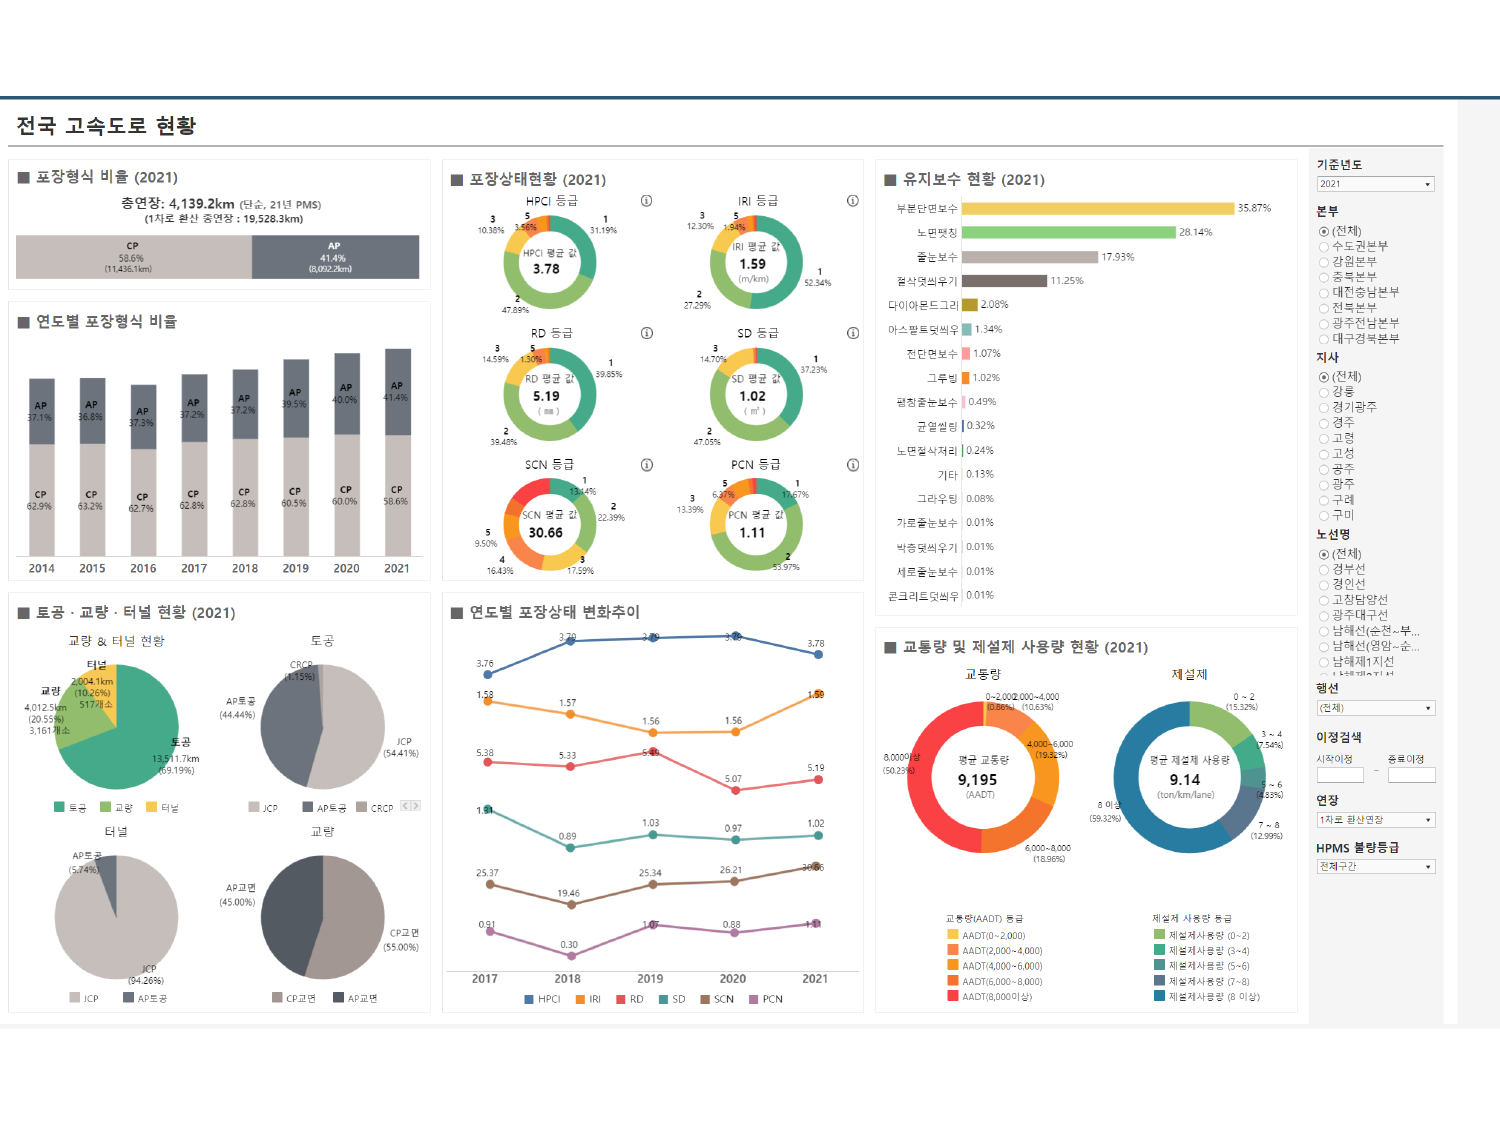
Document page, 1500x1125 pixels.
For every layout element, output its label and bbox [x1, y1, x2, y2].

picture [0, 96, 1500, 1029]
